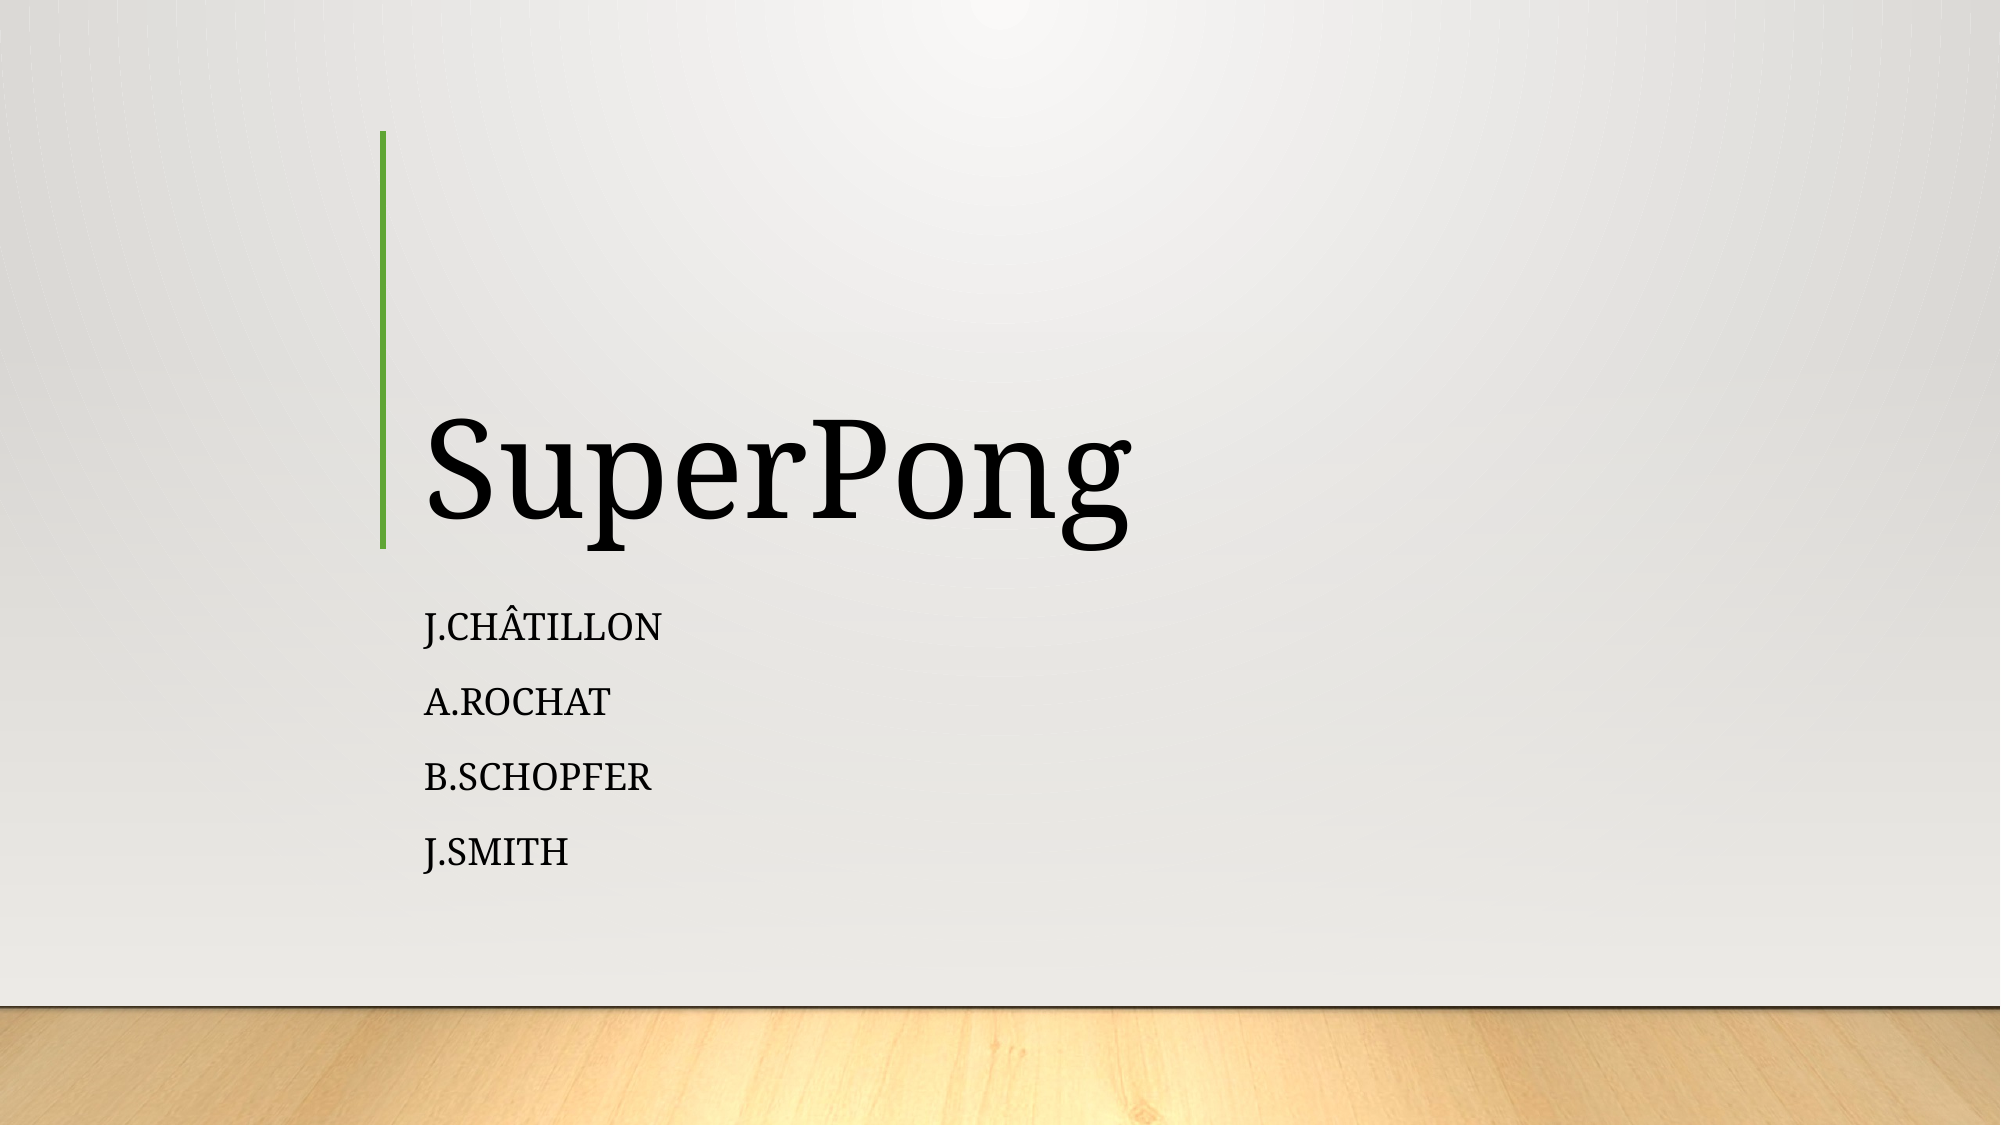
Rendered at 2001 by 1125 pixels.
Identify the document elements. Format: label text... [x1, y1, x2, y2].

title SuperPong [408, 131, 1814, 549]
picture [0, 1006, 2000, 1125]
subtitle J.Châtillon A.Rochat B.Schopfer J.Smith [408, 579, 1814, 906]
